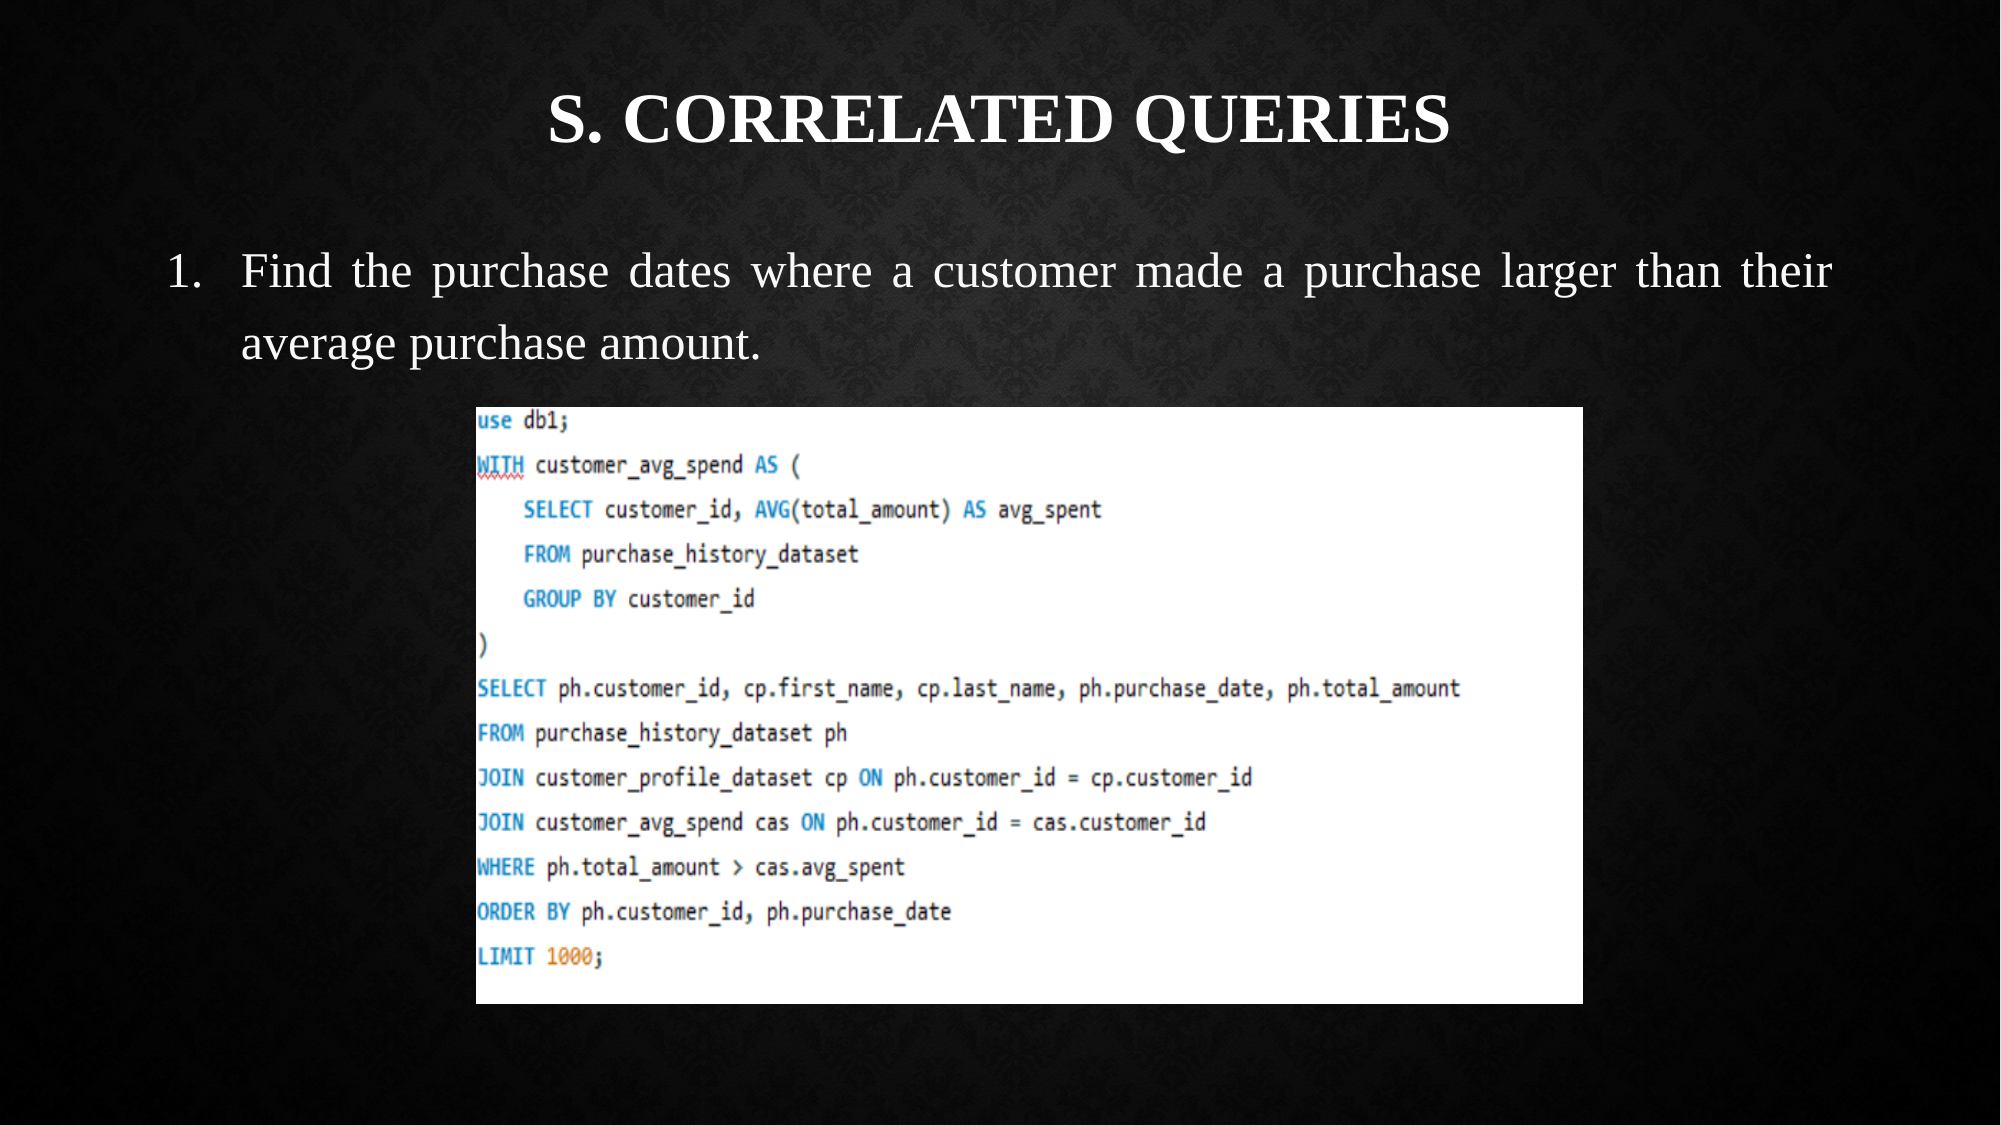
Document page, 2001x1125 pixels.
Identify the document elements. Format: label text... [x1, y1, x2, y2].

list Find the purchase dates where a customer made a purchase larger than their average purchase amount. [150, 217, 1850, 1060]
picture [475, 407, 1583, 1004]
title s. Correlated queries [150, 65, 1850, 175]
